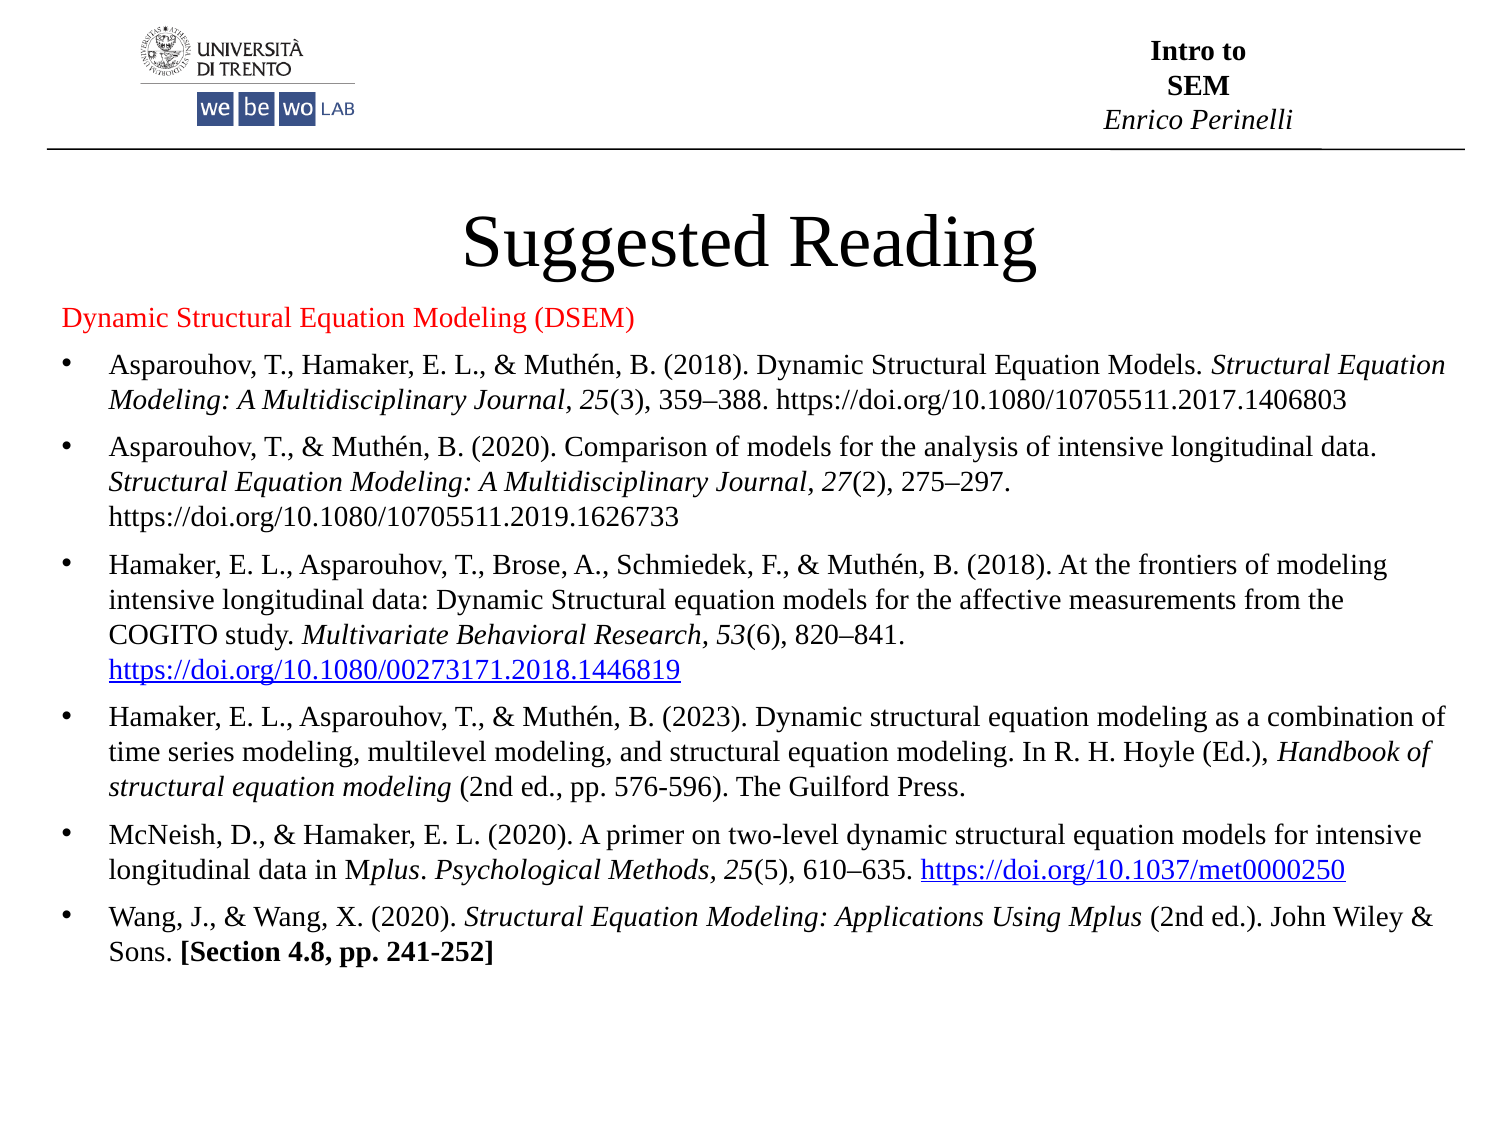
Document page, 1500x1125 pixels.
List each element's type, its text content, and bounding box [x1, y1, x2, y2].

text_box Intro to SEM Enrico Perinelli [1088, 23, 1309, 143]
text_box Suggested Reading [70, 184, 1430, 290]
text_box Dynamic Structural Equation Modeling (DSEM) Asparouhov, T., Hamaker, E. L., & Muthén, B. (2018). Dynamic Structural Equation Models. Structural Equation Modeling: A Multidisciplinary Journal, 25(3), 359–388. https://doi.org/10.1080/10705511.2017.1406803 Asparouhov, T., & Muthén, B. (2020). Comparison of models for the analysis of intensive longitudinal data. Structural Equation Modeling: A Multidisciplinary Journal, 27(2), 275–297. https://doi.org/10.1080/10705511.2019.1626733 Hamaker, E. L., Asparouhov, T., Brose, A., Schmiedek, F., & Muthén, B. (2018). At the frontiers of modeling intensive longitudinal data: Dynamic Structural equation models for the affective measurements from the COGITO study. Multivariate Behavioral Research, 53(6), 820–841. https://doi.org/10.1080/00273171.2018.1446819 Hamaker, E. L., Asparouhov, T., & Muthén, B. (2023). Dynamic structural equation modeling as a combination of time series modeling, multilevel modeling, and structural equation modeling. In R. H. Hoyle (Ed.), Handbook of structural equation modeling (2nd ed., pp. 576-596). The Guilford Press. McNeish, D., & Hamaker, E. L. (2020). A primer on two-level dynamic structural equation models for intensive longitudinal data in Mplus. Psychological Methods, 25(5), 610–635. https://doi.org/10.1037/met0000250 Wang, J., & Wang, X. (2020). Structural Equation Modeling: Applications Using Mplus (2nd ed.). John Wiley & Sons. [Section 4.8, pp. 241-252] [46, 290, 1465, 1023]
picture [136, 19, 362, 134]
